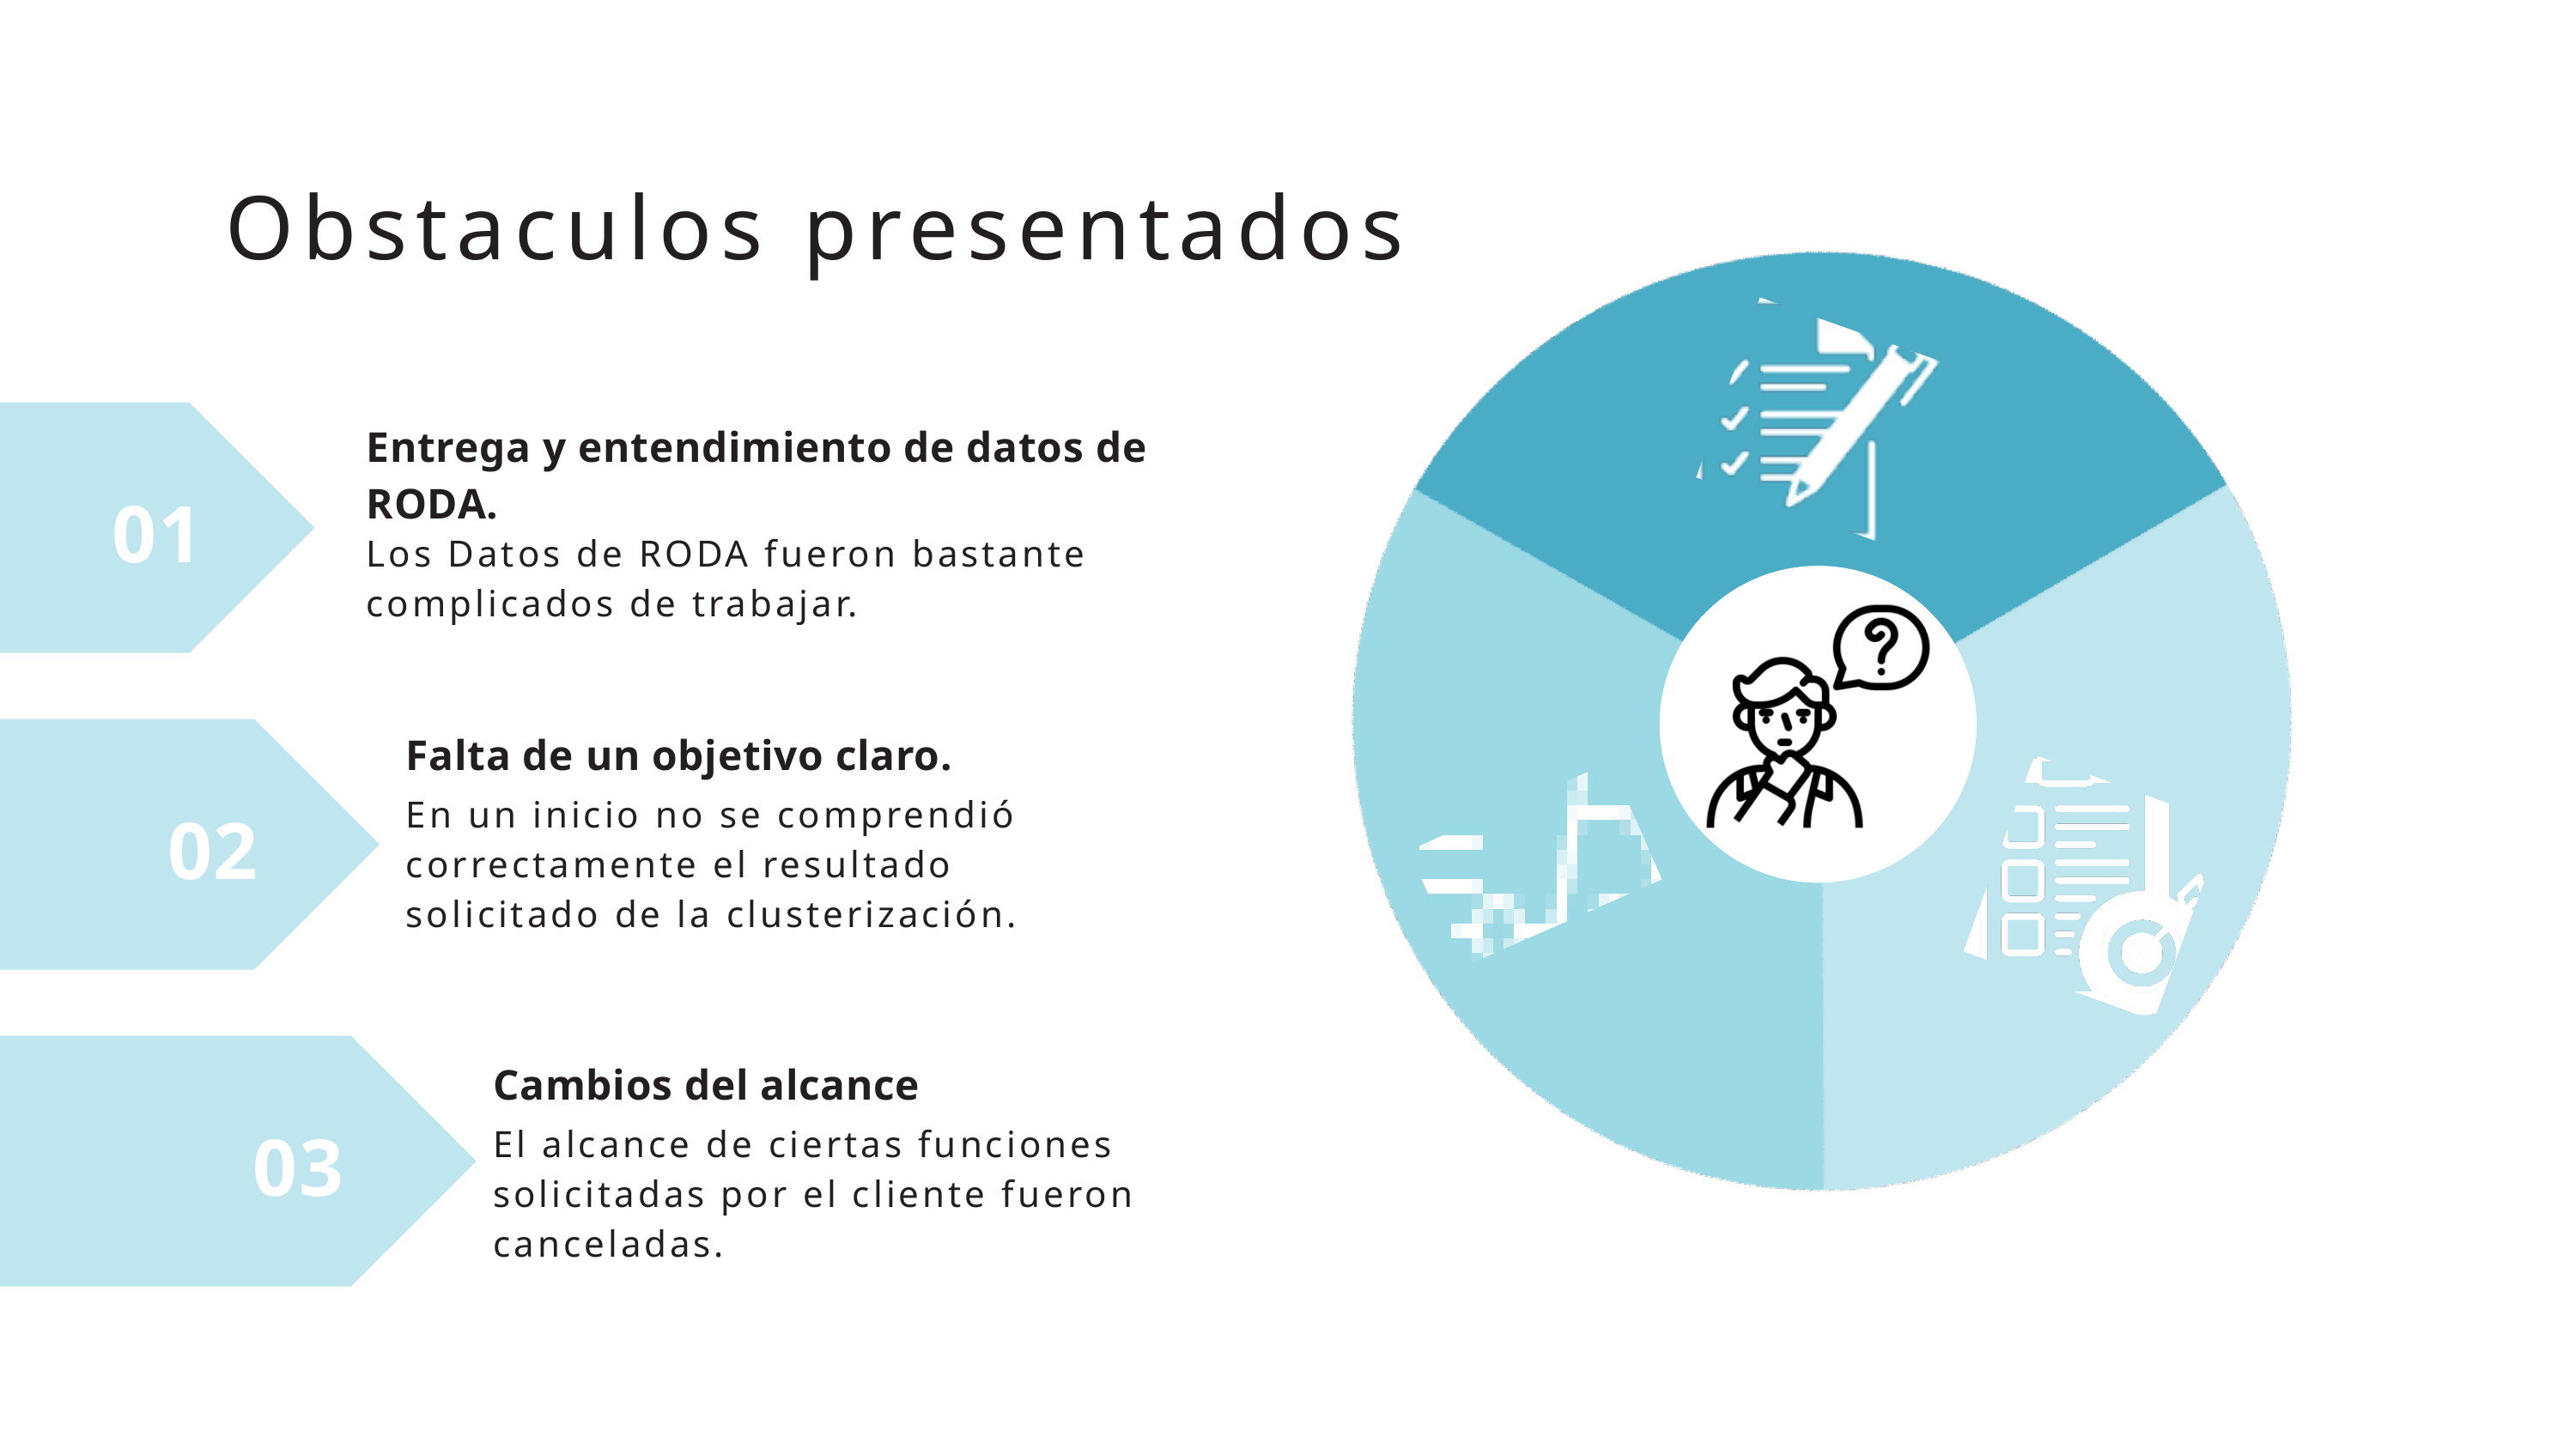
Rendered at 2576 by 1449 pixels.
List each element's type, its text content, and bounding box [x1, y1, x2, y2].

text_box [1659, 565, 1978, 883]
text_box Falta de un objetivo claro. [405, 722, 1181, 779]
picture [1104, 0, 2576, 1449]
text_box En un inicio no se comprendió correctamente el resultado solicitado de la clusterización. [405, 785, 1144, 935]
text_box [0, 402, 315, 653]
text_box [0, 1035, 477, 1287]
text_box Obstaculos presentados [225, 155, 1481, 277]
text_box El alcance de ciertas funciones solicitadas por el cliente fueron canceladas. [493, 1115, 1231, 1265]
text_box Los Datos de RODA fueron bastante complicados de trabajar. [366, 528, 1104, 625]
text_box Cambios del alcance [493, 1052, 1255, 1109]
text_box Entrega y entendimiento de datos de RODA. [366, 414, 1181, 528]
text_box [0, 718, 380, 970]
